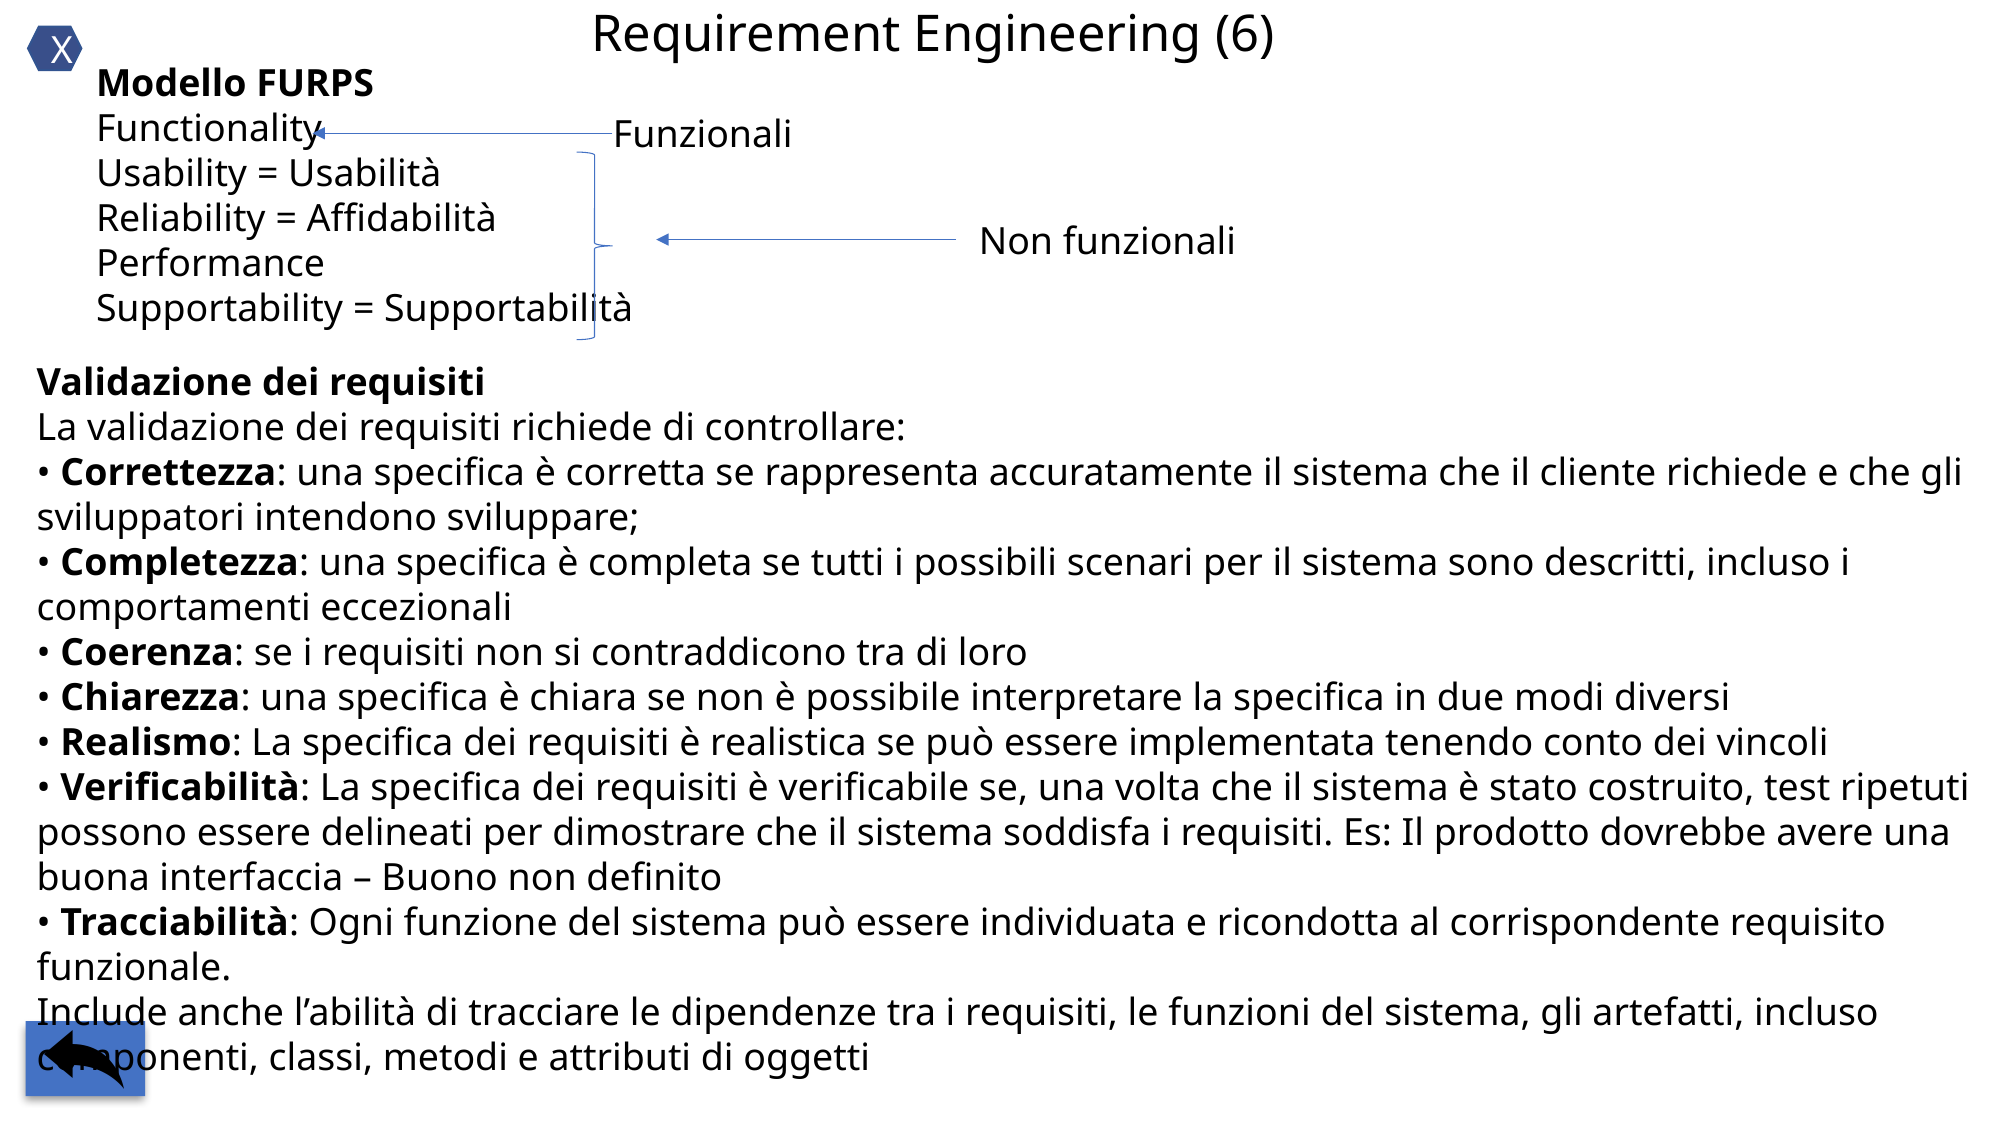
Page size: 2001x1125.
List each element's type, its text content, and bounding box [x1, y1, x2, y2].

text_box Validazione dei requisiti La validazione dei requisiti richiede di controllare: • Correttezza: una specifica è corretta se rappresenta accuratamente il sistema che il cliente richiede e che gli sviluppatori intendono sviluppare; • Completezza: una specifica è completa se tutti i possibili scenari per il sistema sono descritti, incluso i comportamenti eccezionali • Coerenza: se i requisiti non si contraddicono tra di loro • Chiarezza: una specifica è chiara se non è possibile interpretare la specifica in due modi diversi • Realismo: La specifica dei requisiti è realistica se può essere implementata tenendo conto dei vincoli • Verificabilità: La specifica dei requisiti è verificabile se, una volta che il sistema è stato costruito, test ripetuti possono essere delineati per dimostrare che il sistema soddisfa i requisiti. Es: Il prodotto dovrebbe avere una buona interfaccia – Buono non definito • Tracciabilità: Ogni funzione del sistema può essere individuata e ricondotta al corrispondente requisito funzionale. Include anche l’abilità di tracciare le dipendenze tra i requisiti, le funzioni del sistema, gli artefatti, incluso componenti, classi, metodi e attributi di oggetti [21, 350, 2000, 1085]
text_box X [26, 25, 83, 72]
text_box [25, 1011, 146, 1107]
title Requirement Engineering (6) [576, 0, 1424, 51]
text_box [81, 51, 2000, 340]
